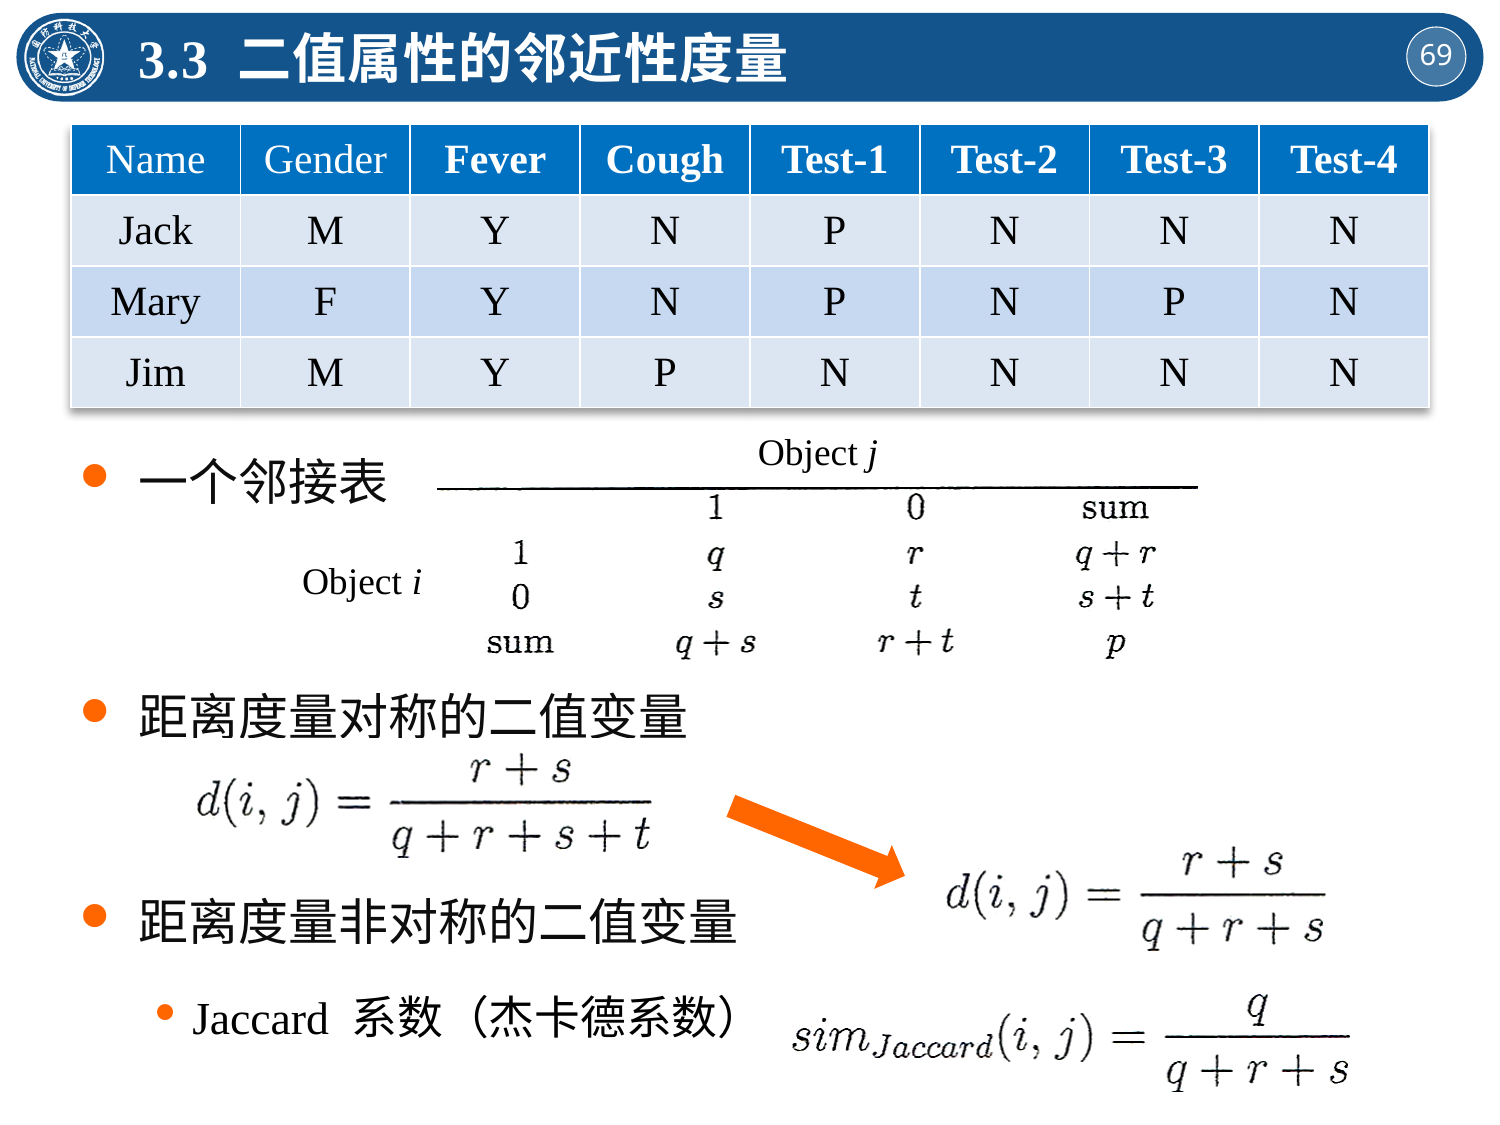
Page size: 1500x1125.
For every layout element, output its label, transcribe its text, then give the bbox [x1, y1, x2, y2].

picture [938, 839, 1337, 952]
table_cell N [1260, 338, 1428, 407]
table_header Gender [241, 125, 409, 194]
table_header Test-4 [1260, 125, 1428, 194]
text_box [724, 792, 907, 891]
table_cell Y [411, 338, 579, 407]
picture [437, 482, 1199, 669]
table_cell N [581, 196, 749, 265]
table_cell N [1090, 196, 1258, 265]
text_box Object j [742, 420, 893, 481]
table_cell Y [411, 267, 579, 336]
table_header Test-1 [751, 125, 919, 194]
table_cell N [921, 267, 1089, 336]
table_cell P [751, 196, 919, 265]
table_cell N [1260, 196, 1428, 265]
table_cell N [751, 338, 919, 407]
table_header Test-2 [921, 125, 1089, 194]
table_cell N [581, 267, 749, 336]
table_cell Jack [72, 196, 240, 265]
text_box 3.3 二值属性的邻近性度量 [123, 17, 857, 98]
table_cell M [241, 338, 409, 407]
table_cell N [1090, 338, 1258, 407]
picture [154, 738, 652, 858]
table_cell Mary [72, 267, 240, 336]
table_cell N [921, 338, 1089, 407]
table_cell F [241, 267, 409, 336]
list 一个邻接表 距离度量对称的二值变量 距离度量非对称的二值变量 Jaccard 系数（杰卡德系数） [64, 414, 920, 1066]
table_cell N [1260, 267, 1428, 336]
table_cell P [581, 338, 749, 407]
table_cell P [751, 267, 919, 336]
table_cell M [241, 196, 409, 265]
table_header Test-3 [1090, 125, 1258, 194]
table_cell P [1090, 267, 1258, 336]
table_cell Y [411, 196, 579, 265]
text_box Object i [287, 549, 432, 610]
picture [16, 9, 111, 104]
table_cell Jim [72, 338, 240, 407]
table_cell N [921, 196, 1089, 265]
table_header Cough [581, 125, 749, 194]
table_header Fever [411, 125, 579, 194]
picture [785, 993, 1375, 1093]
table_header Name [72, 125, 240, 194]
